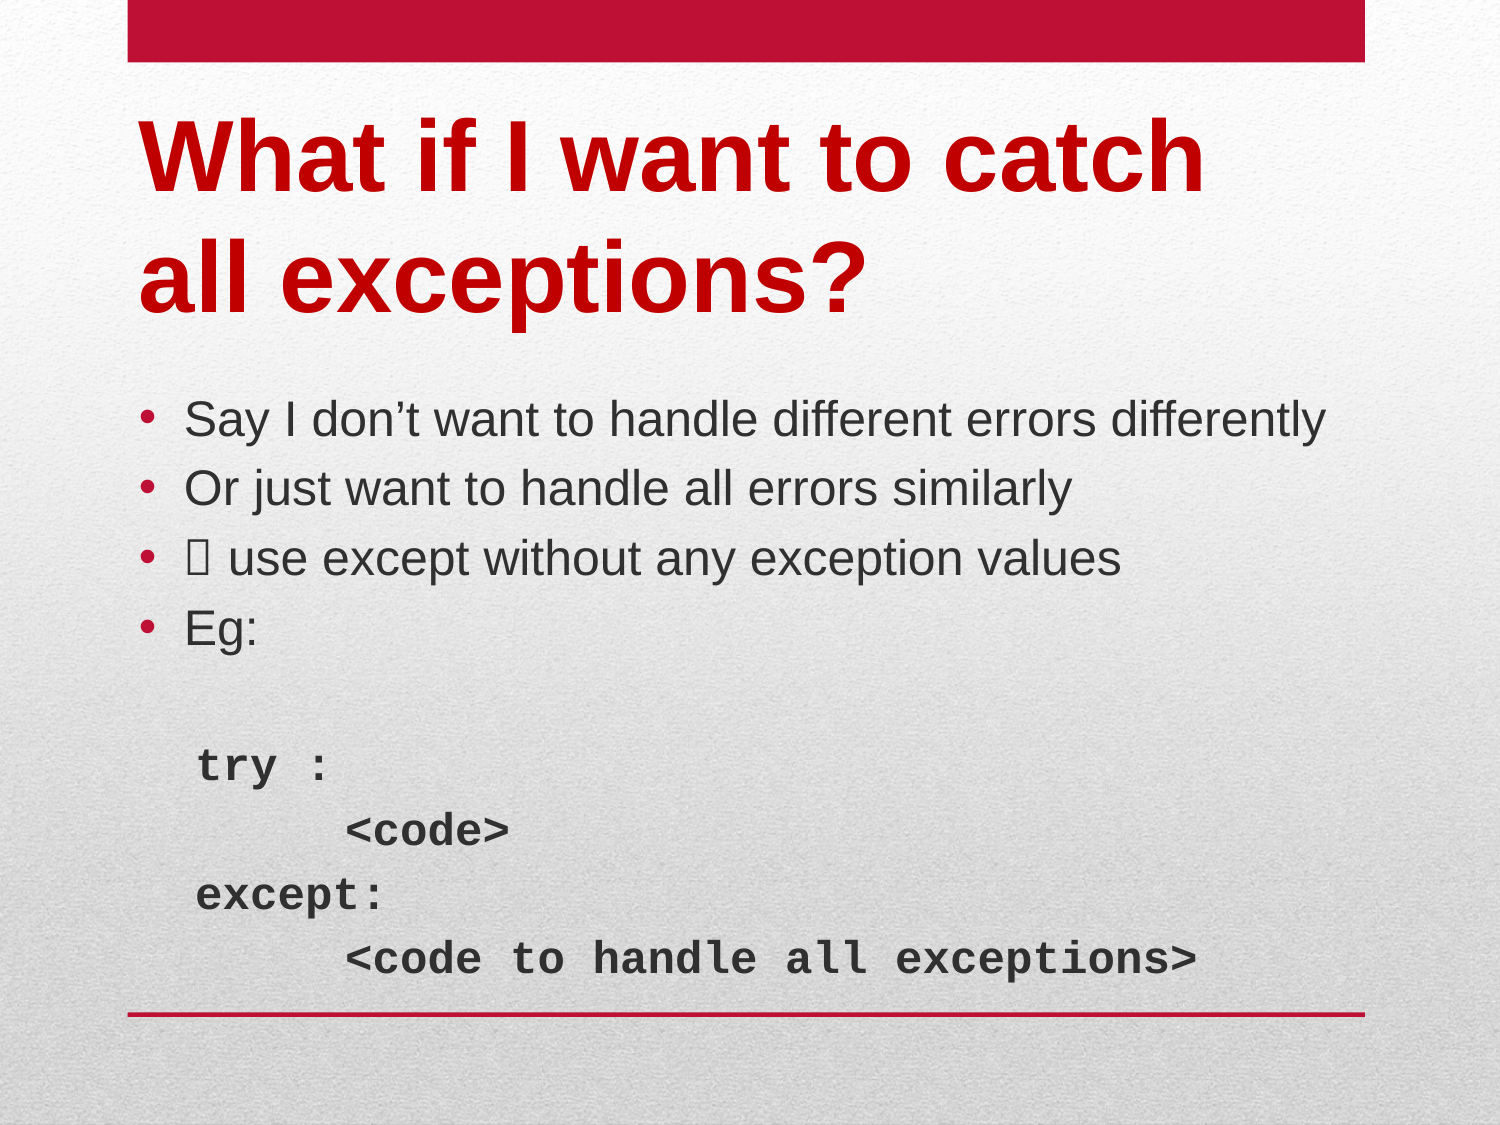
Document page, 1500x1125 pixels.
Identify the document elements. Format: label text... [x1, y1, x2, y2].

list Say I don’t want to handle different errors differently Or just want to handle all errors similarly  use except without any exception values Eg: try : <code> except: <code to handle all exceptions> [123, 397, 1362, 1035]
title What if I want to catch all exceptions? [123, 78, 1237, 341]
